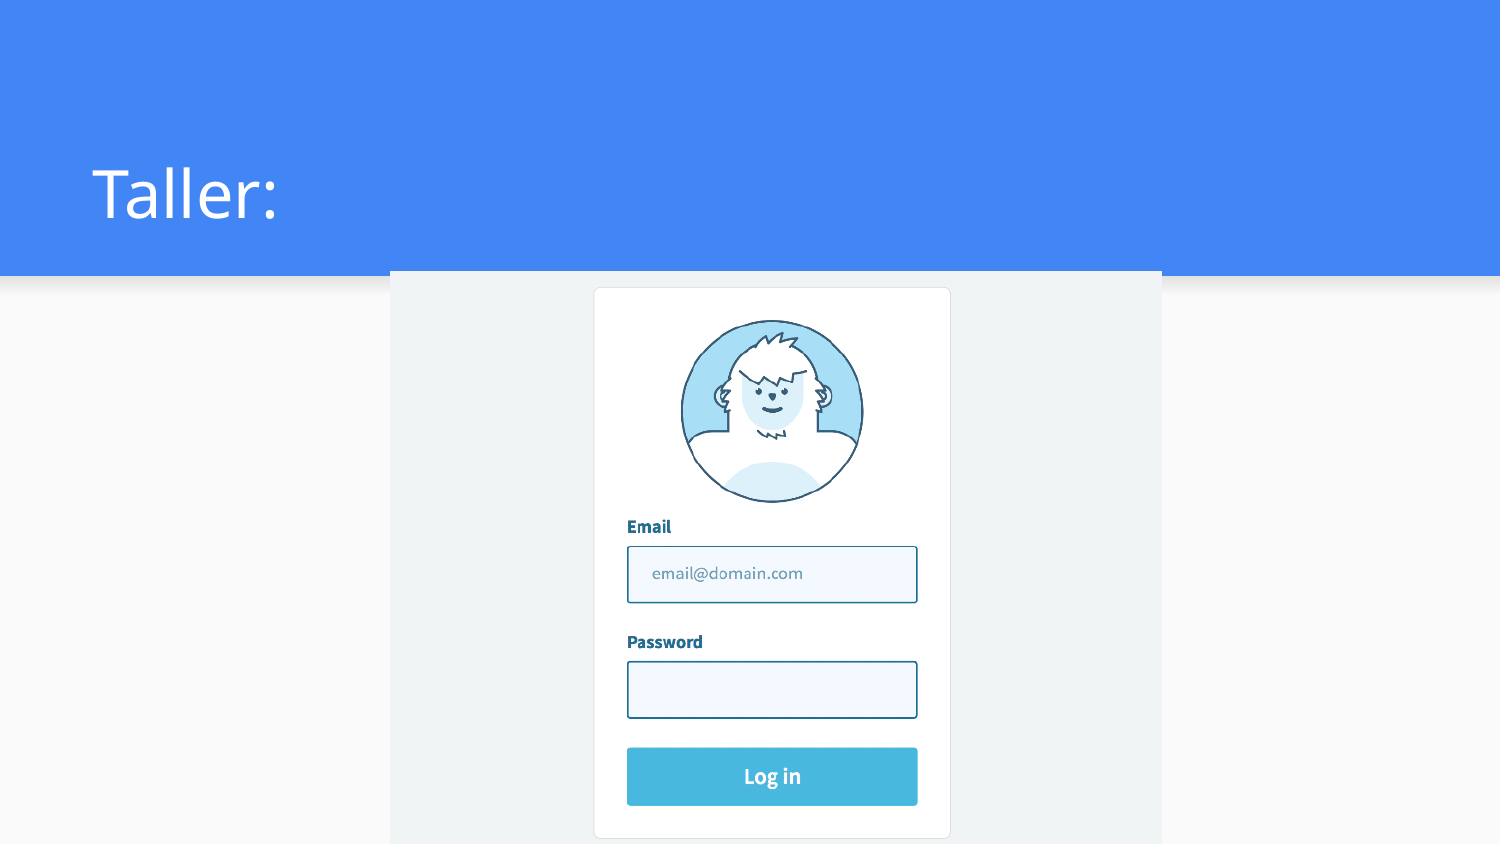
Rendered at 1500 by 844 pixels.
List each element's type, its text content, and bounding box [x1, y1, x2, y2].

title Taller: [77, 121, 1427, 248]
picture [390, 270, 1162, 844]
